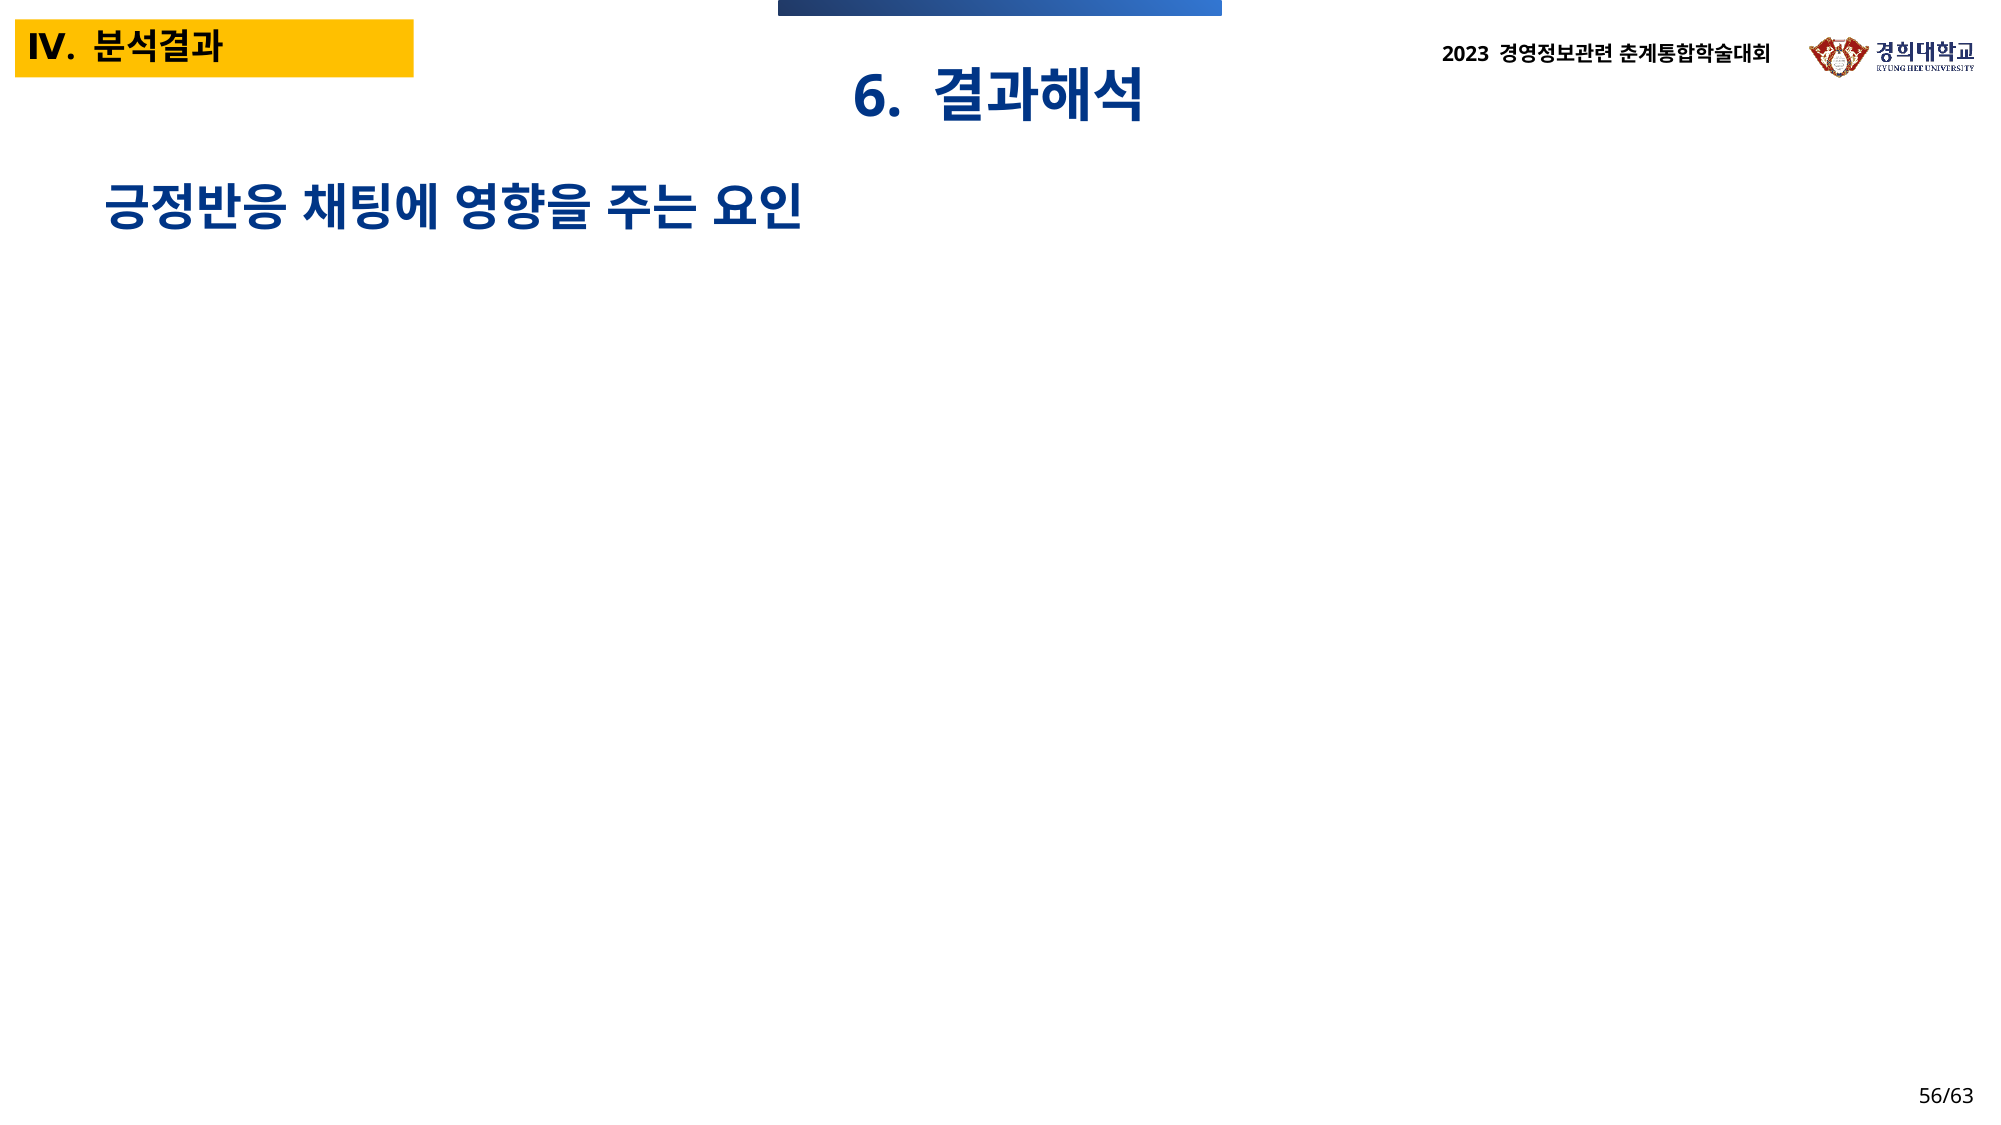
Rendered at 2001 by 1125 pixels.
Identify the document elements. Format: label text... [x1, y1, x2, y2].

text_box [15, 19, 414, 78]
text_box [1407, 33, 1974, 78]
slide_number 56/63 [1538, 1058, 1989, 1119]
text_box 긍정반응 채팅에 영향을 주는 요인 [89, 167, 1173, 243]
text_box Ⅳ. 분석결과 [12, 16, 306, 74]
text_box 6. 결과해석 [540, 50, 1459, 136]
text_box [777, 0, 1223, 17]
